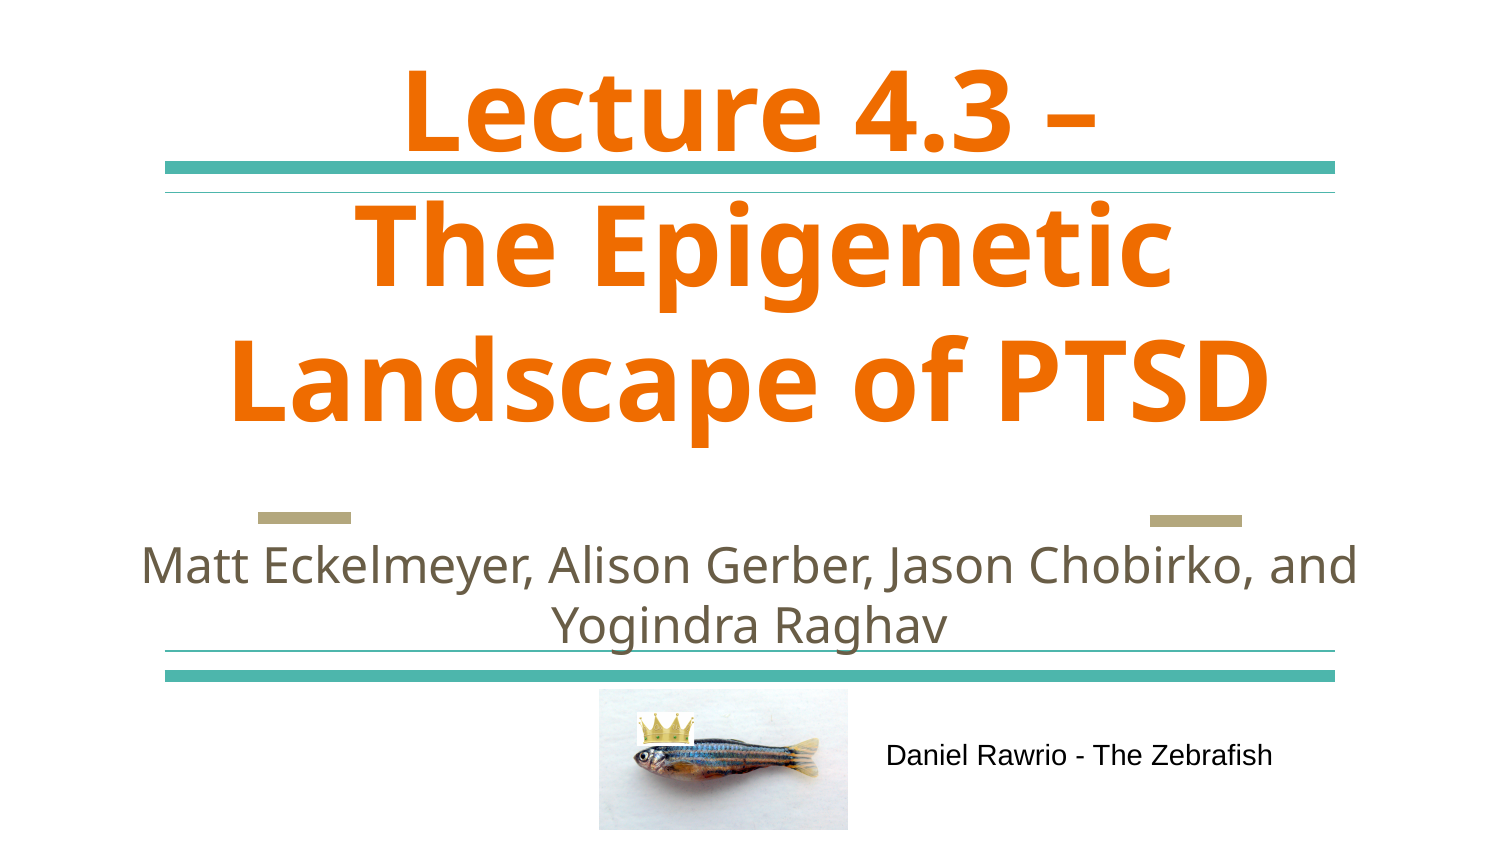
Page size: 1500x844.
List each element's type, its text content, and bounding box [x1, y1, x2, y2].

picture [599, 689, 849, 831]
title Lecture 4.3 – The Epigenetic Landscape of PTSD [164, 290, 1336, 459]
subtitle Matt Eckelmeyer, Alison Gerber, Jason Chobirko, and Yogindra Raghav [51, 518, 1449, 649]
text_box Daniel Rawrio - The Zebrafish [870, 721, 1305, 799]
